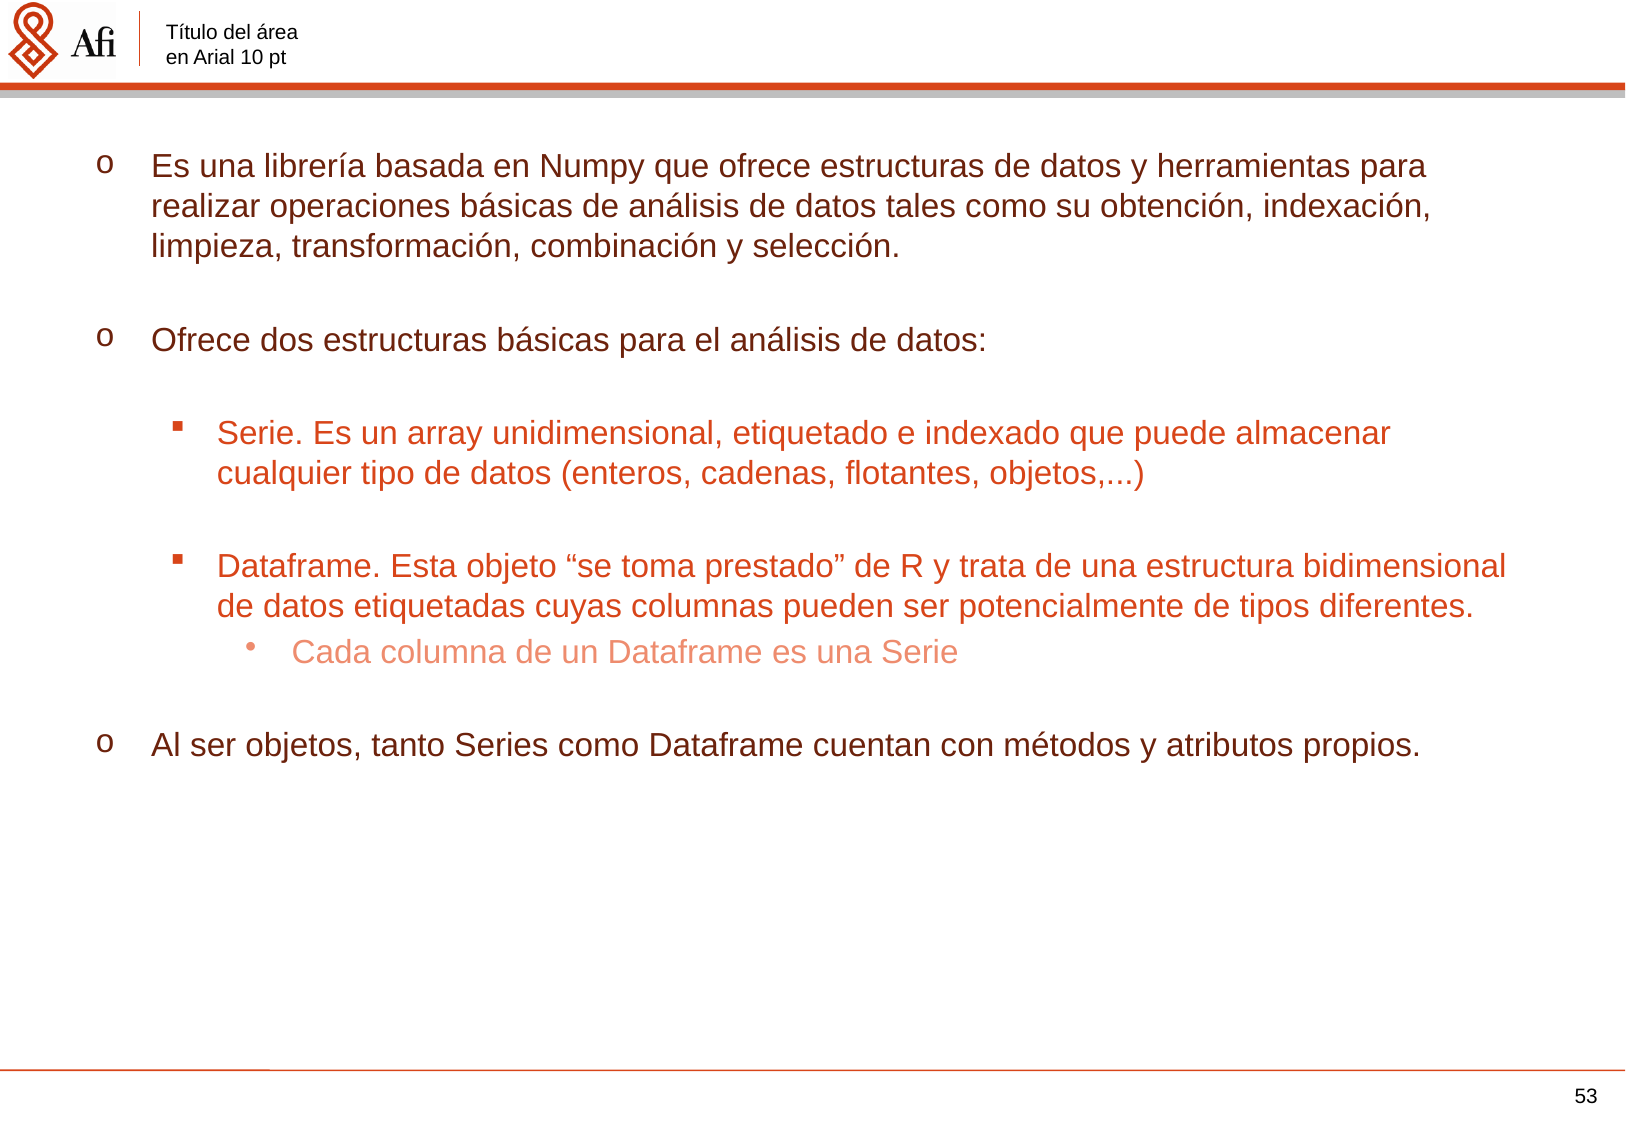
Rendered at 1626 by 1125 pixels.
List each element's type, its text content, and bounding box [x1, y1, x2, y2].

picture [8, 2, 116, 79]
slide_number 53 [1438, 1074, 1613, 1125]
list Es una librería basada en Numpy que ofrece estructuras de datos y herramientas para realizar operaciones básicas de análisis de datos tales como su obtención, indexación, limpieza, transformación, combinación y selección. Ofrece dos estructuras básicas para el análisis de datos: Serie. Es un array unidimensional, etiquetado e indexado que puede almacenar cualquier tipo de datos (enteros, cadenas, flotantes, objetos,...) Dataframe. Esta objeto “se toma prestado” de R y trata de una estructura bidimensional de datos etiquetadas cuyas columnas pueden ser potencialmente de tipos diferentes. Cada columna de un Dataframe es una Serie Al ser objetos, tanto Series como Dataframe cuentan con métodos y atributos propios. [80, 137, 1545, 858]
